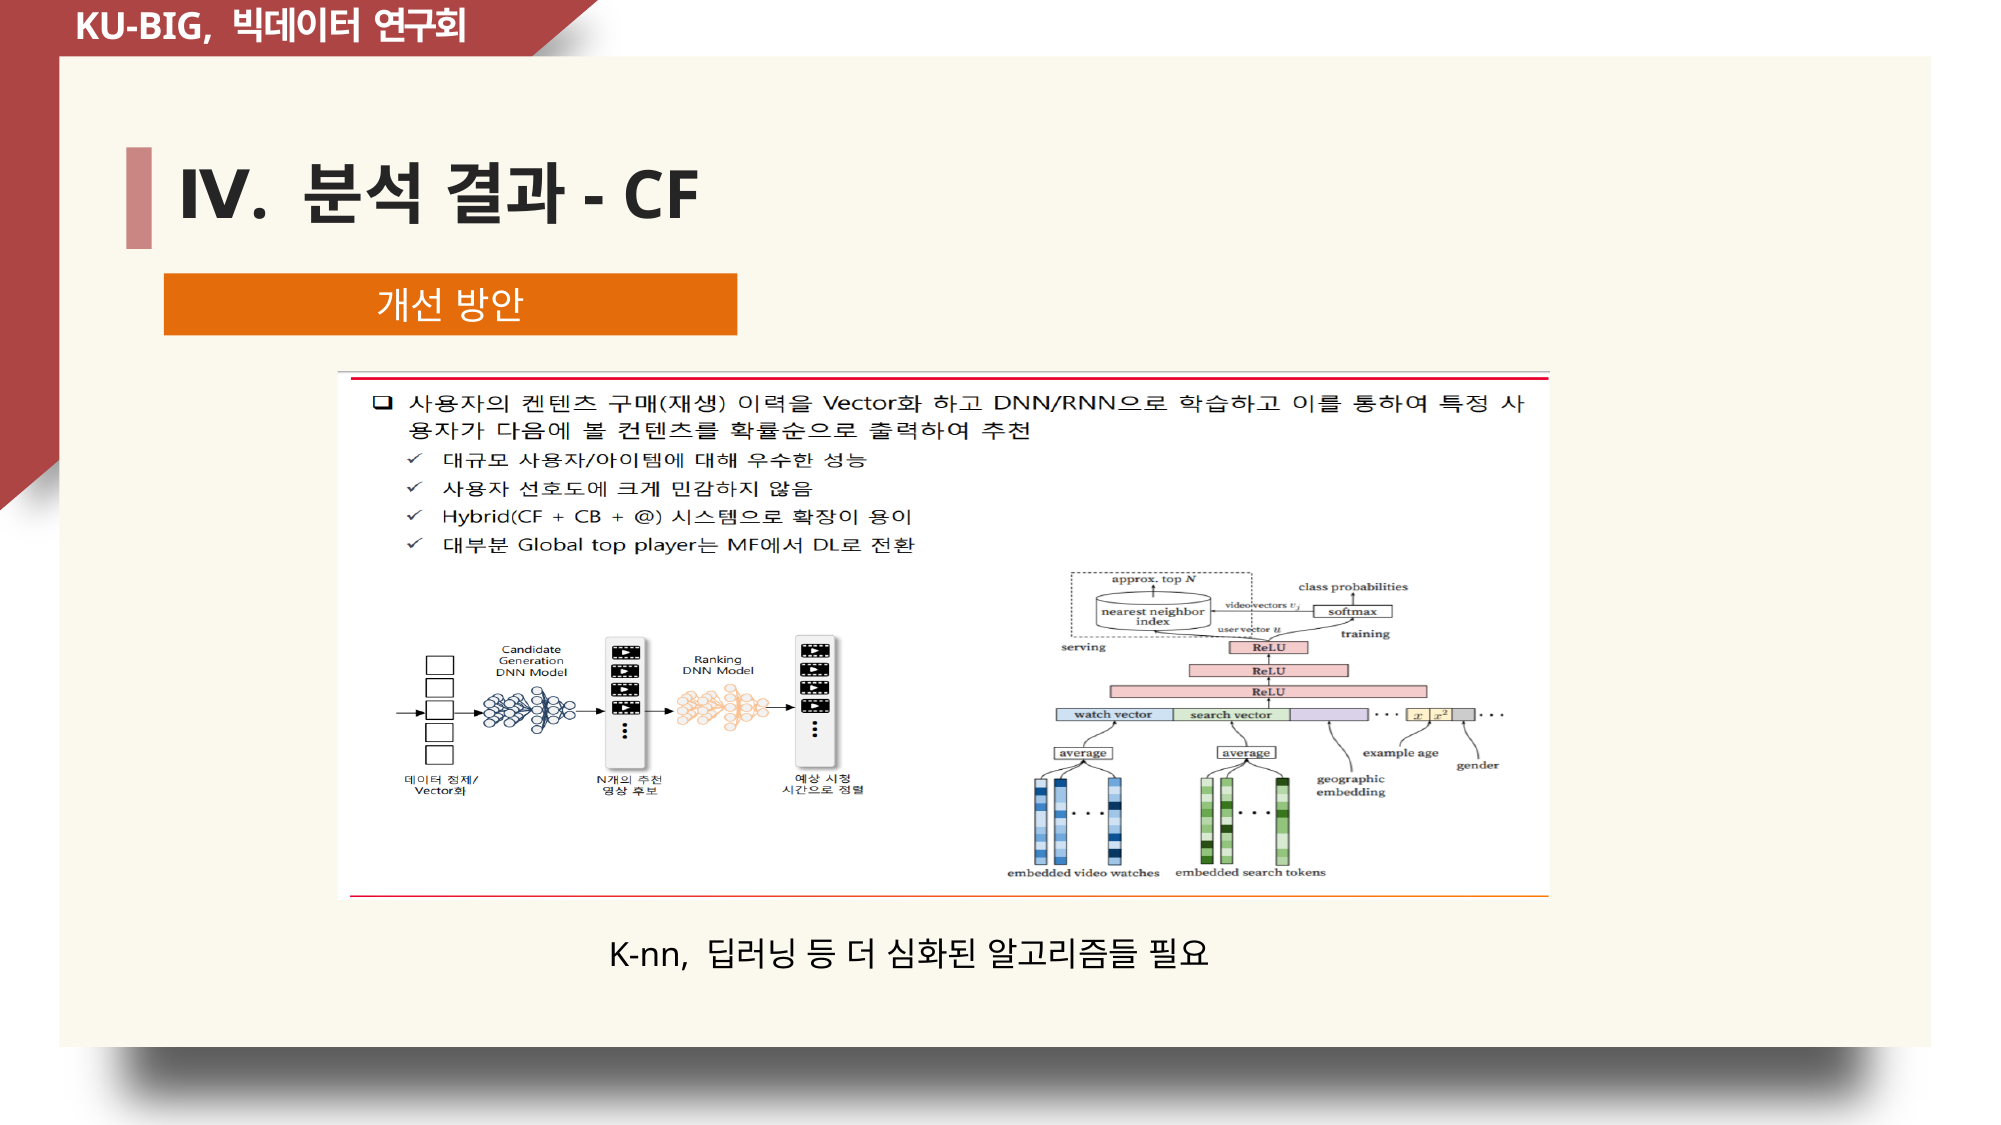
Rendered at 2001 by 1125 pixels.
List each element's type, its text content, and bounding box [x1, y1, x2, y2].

picture [337, 371, 1551, 901]
title Ⅳ. 분석 결과- CF [175, 150, 1614, 341]
text_box 개선 방안 [162, 271, 739, 337]
text_box [126, 147, 152, 249]
text_box KU-BIG, 빅데이터 연구회 [72, 0, 476, 48]
picture [534, 0, 645, 56]
text_box K-nn, 딥러닝 등 더 심화된 알고리즘들 필요 [593, 910, 1294, 981]
picture [0, 108, 1935, 1125]
